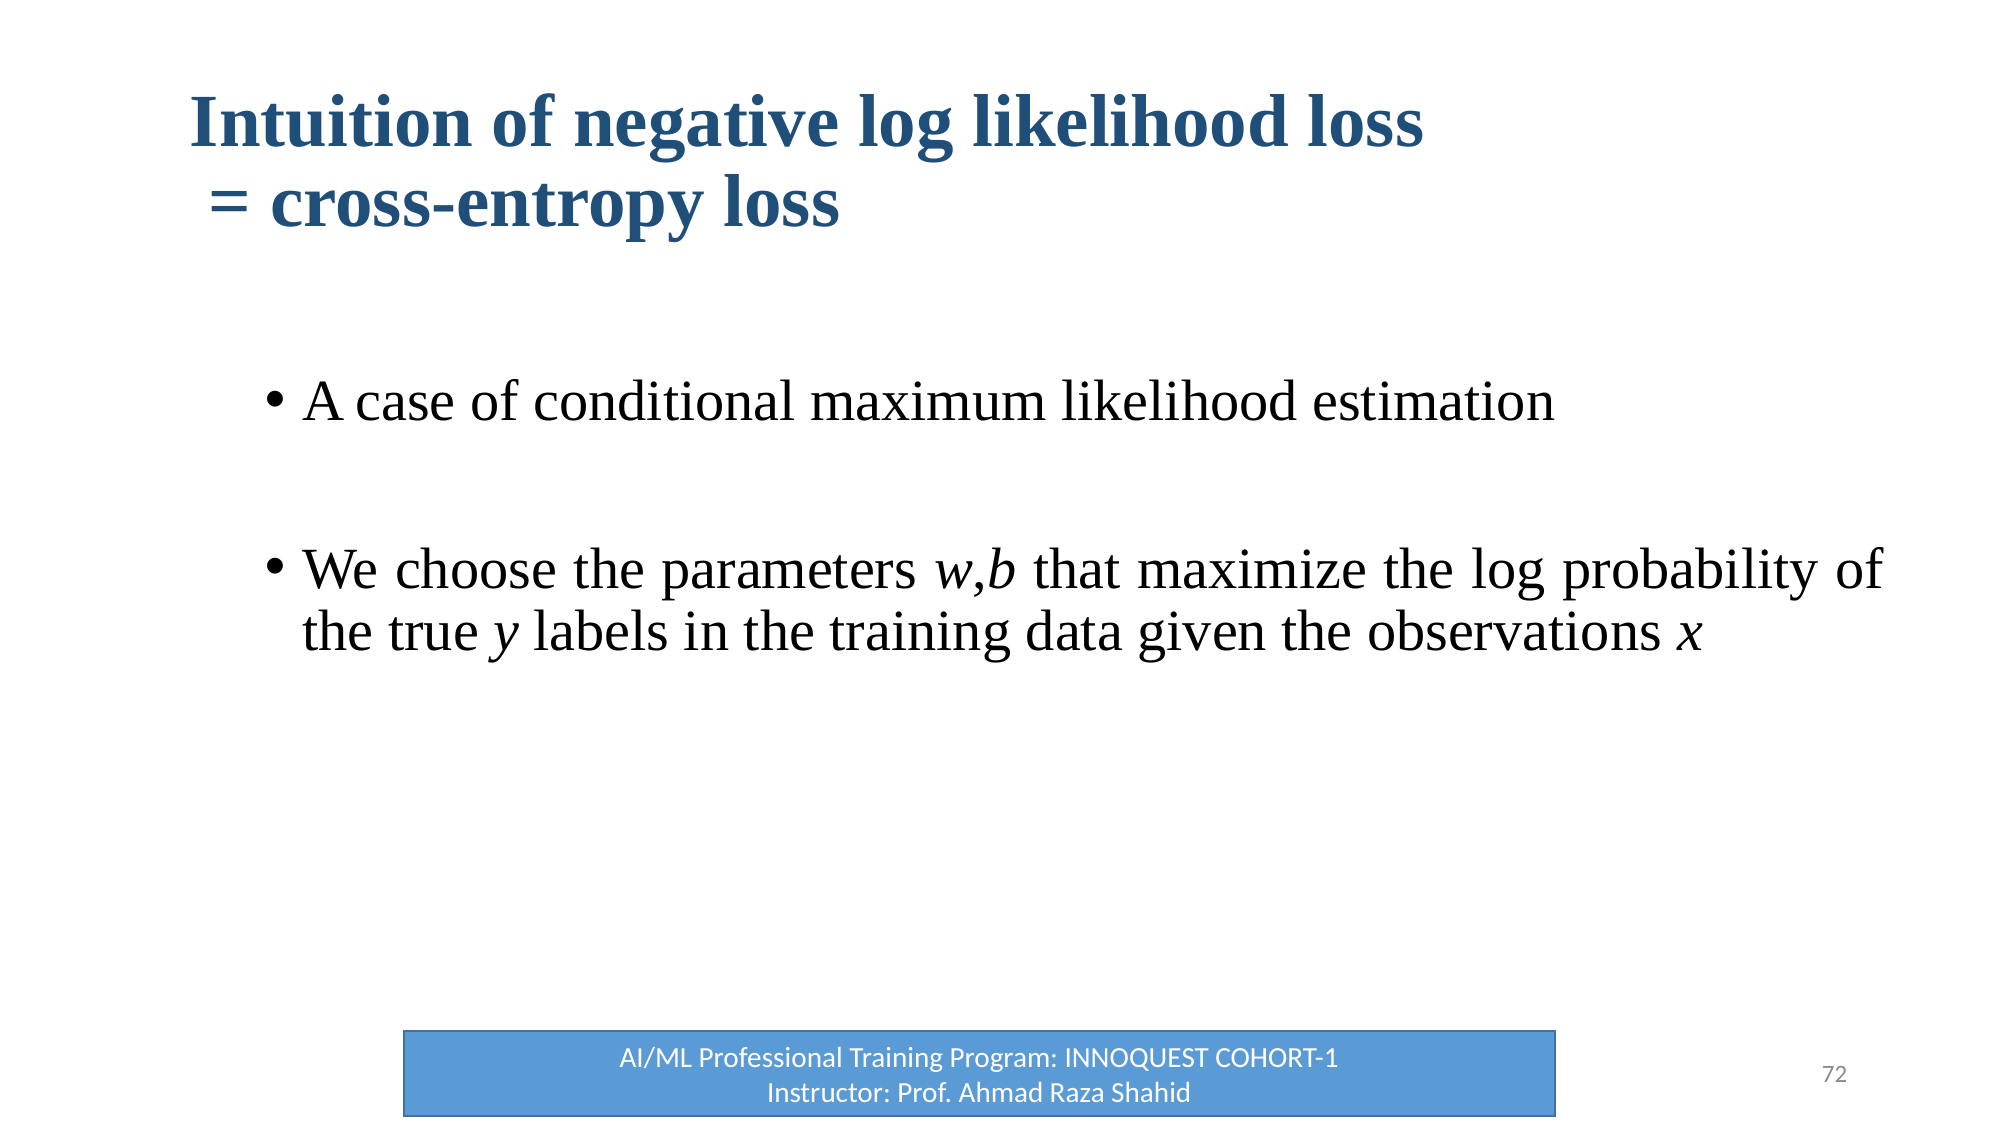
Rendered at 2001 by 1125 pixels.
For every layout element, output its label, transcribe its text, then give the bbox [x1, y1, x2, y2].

list A case of conditional maximum likelihood estimation We choose the parameters w,b that maximize the log probability of the true y labels in the training data given the observations x [249, 262, 1900, 1085]
slide_number 72 [1412, 1042, 1863, 1103]
title Intuition of negative log likelihood loss = cross-entropy loss [174, 62, 1825, 262]
text_box AI/ML Professional Training Program: INNOQUEST COHORT-1 Instructor: Prof. Ahmad Raza Shahid [403, 1030, 1556, 1117]
